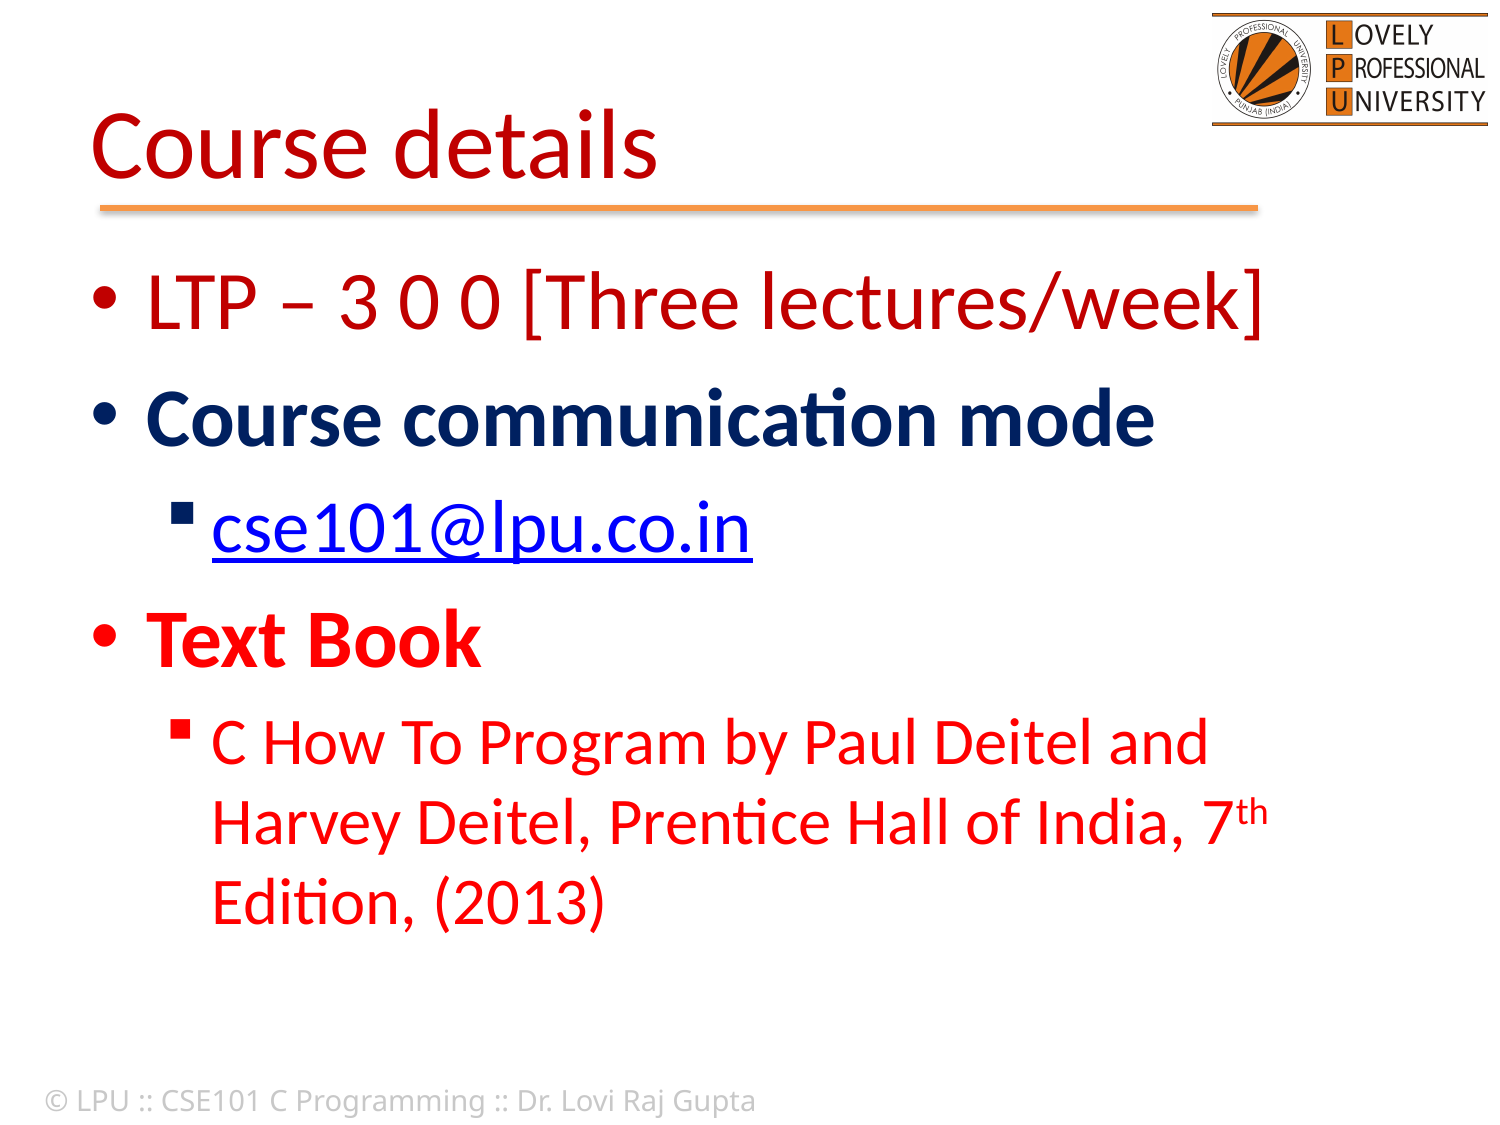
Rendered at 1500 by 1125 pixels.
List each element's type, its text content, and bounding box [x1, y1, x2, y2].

slide_number © LPU :: CSE101 C Programming :: Dr. Lovi Raj Gupta [29, 1069, 870, 1125]
list LTP – 3 0 0 [Three lectures/week] Course communication mode cse101@lpu.co.in Text Book C How To Program by Paul Deitel and Harvey Deitel, Prentice Hall of India, 7th Edition, (2013) [75, 238, 1425, 1071]
title Course details [75, 45, 1425, 233]
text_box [1212, 13, 1488, 126]
